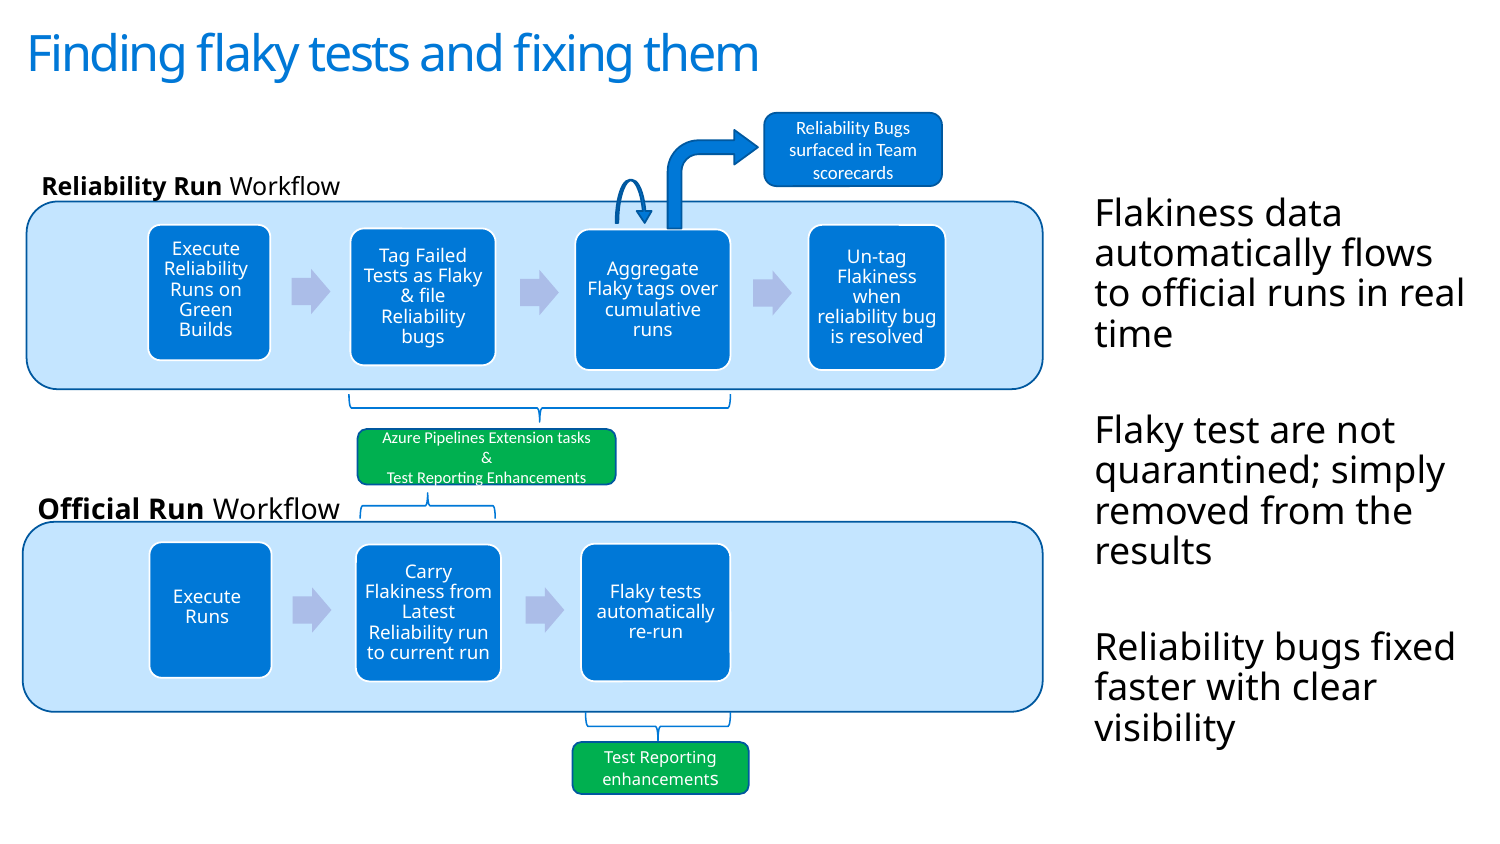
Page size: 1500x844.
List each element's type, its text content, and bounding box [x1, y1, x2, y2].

text_box [666, 129, 759, 229]
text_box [355, 544, 502, 682]
text_box Test Reporting enhancements [571, 741, 750, 795]
text_box Azure Pipelines Extension tasks & Test Reporting Enhancements [356, 428, 617, 486]
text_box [148, 542, 272, 678]
text_box [359, 492, 497, 519]
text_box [580, 543, 731, 682]
title Finding flaky tests and fixing them [26, 1, 1262, 83]
text_box [25, 200, 1044, 391]
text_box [575, 229, 731, 371]
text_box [292, 587, 332, 633]
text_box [808, 224, 946, 371]
text_box Official Run Workflow [22, 483, 371, 533]
text_box [21, 520, 1044, 713]
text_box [752, 270, 793, 316]
text_box [584, 712, 732, 742]
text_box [291, 268, 331, 315]
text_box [519, 269, 560, 316]
text_box [348, 393, 732, 423]
text_box Reliability Run Workflow [26, 162, 375, 208]
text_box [525, 587, 565, 633]
text_box Reliability Bugs surfaced in Team scorecards [763, 111, 943, 188]
text_box [614, 178, 653, 224]
text_box Flakiness data automatically flows to official runs in real time Flaky test are not quarantined; simply removed from the results Reliability bugs fixed faster with clear visibility [1067, 186, 1494, 754]
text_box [350, 228, 496, 366]
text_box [147, 224, 271, 361]
